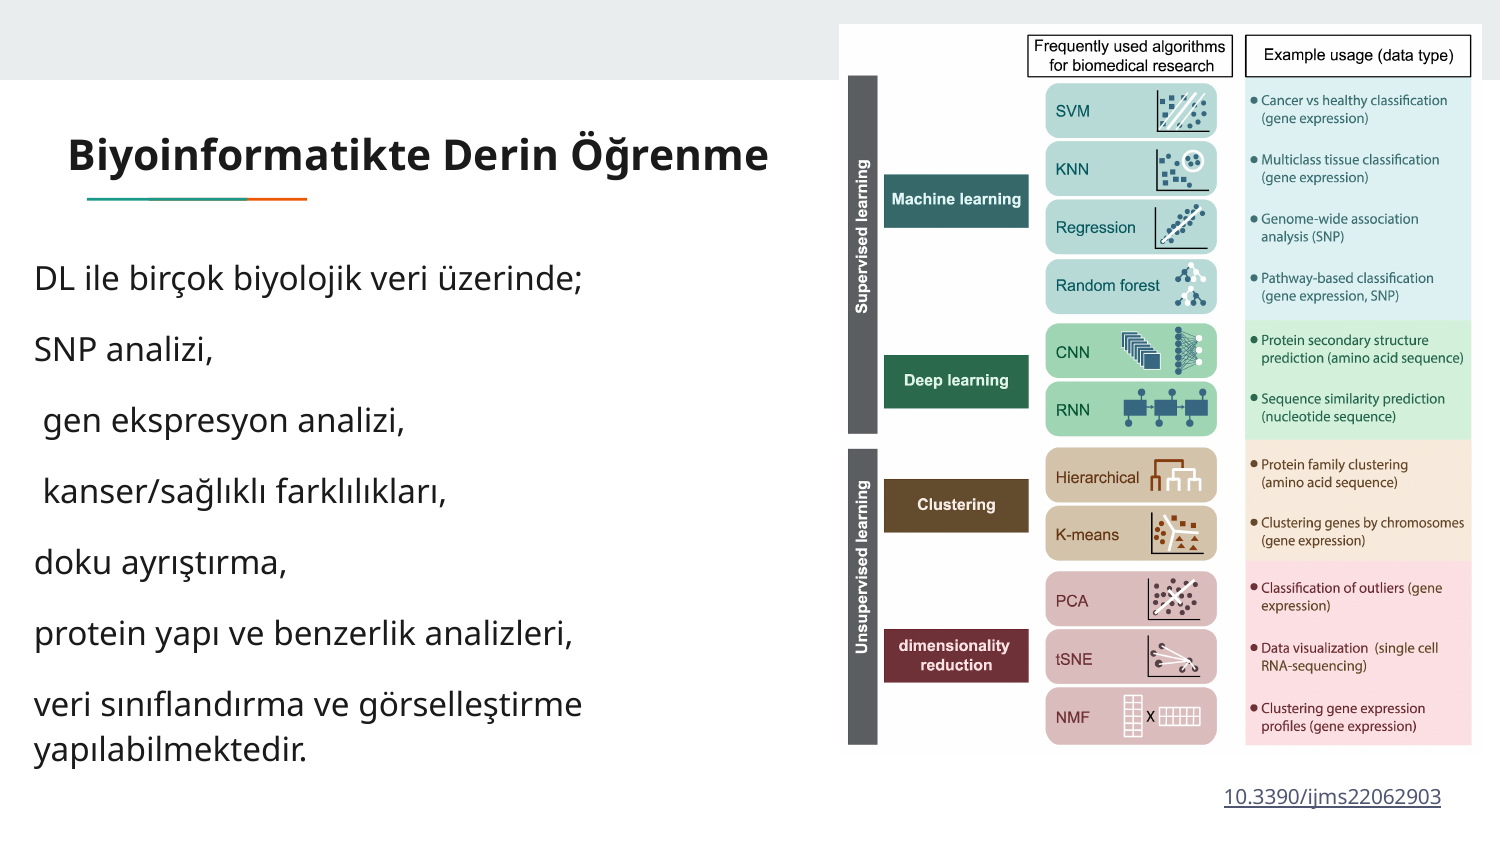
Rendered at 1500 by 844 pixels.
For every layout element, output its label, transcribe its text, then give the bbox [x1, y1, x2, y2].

picture [839, 23, 1482, 755]
text_box 10.3390/ijms22062903 [1050, 769, 1457, 827]
title Biyoinformatikte Derin Öğrenme [52, 112, 825, 236]
list DL ile birçok biyolojik veri üzerinde; SNP analizi, gen ekspresyon analizi, kanser/sağlıklı farklılıkları, doku ayrıştırma, protein yapı ve benzerlik analizleri, veri sınıflandırma ve görselleştirme yapılabilmektedir. [18, 236, 864, 779]
